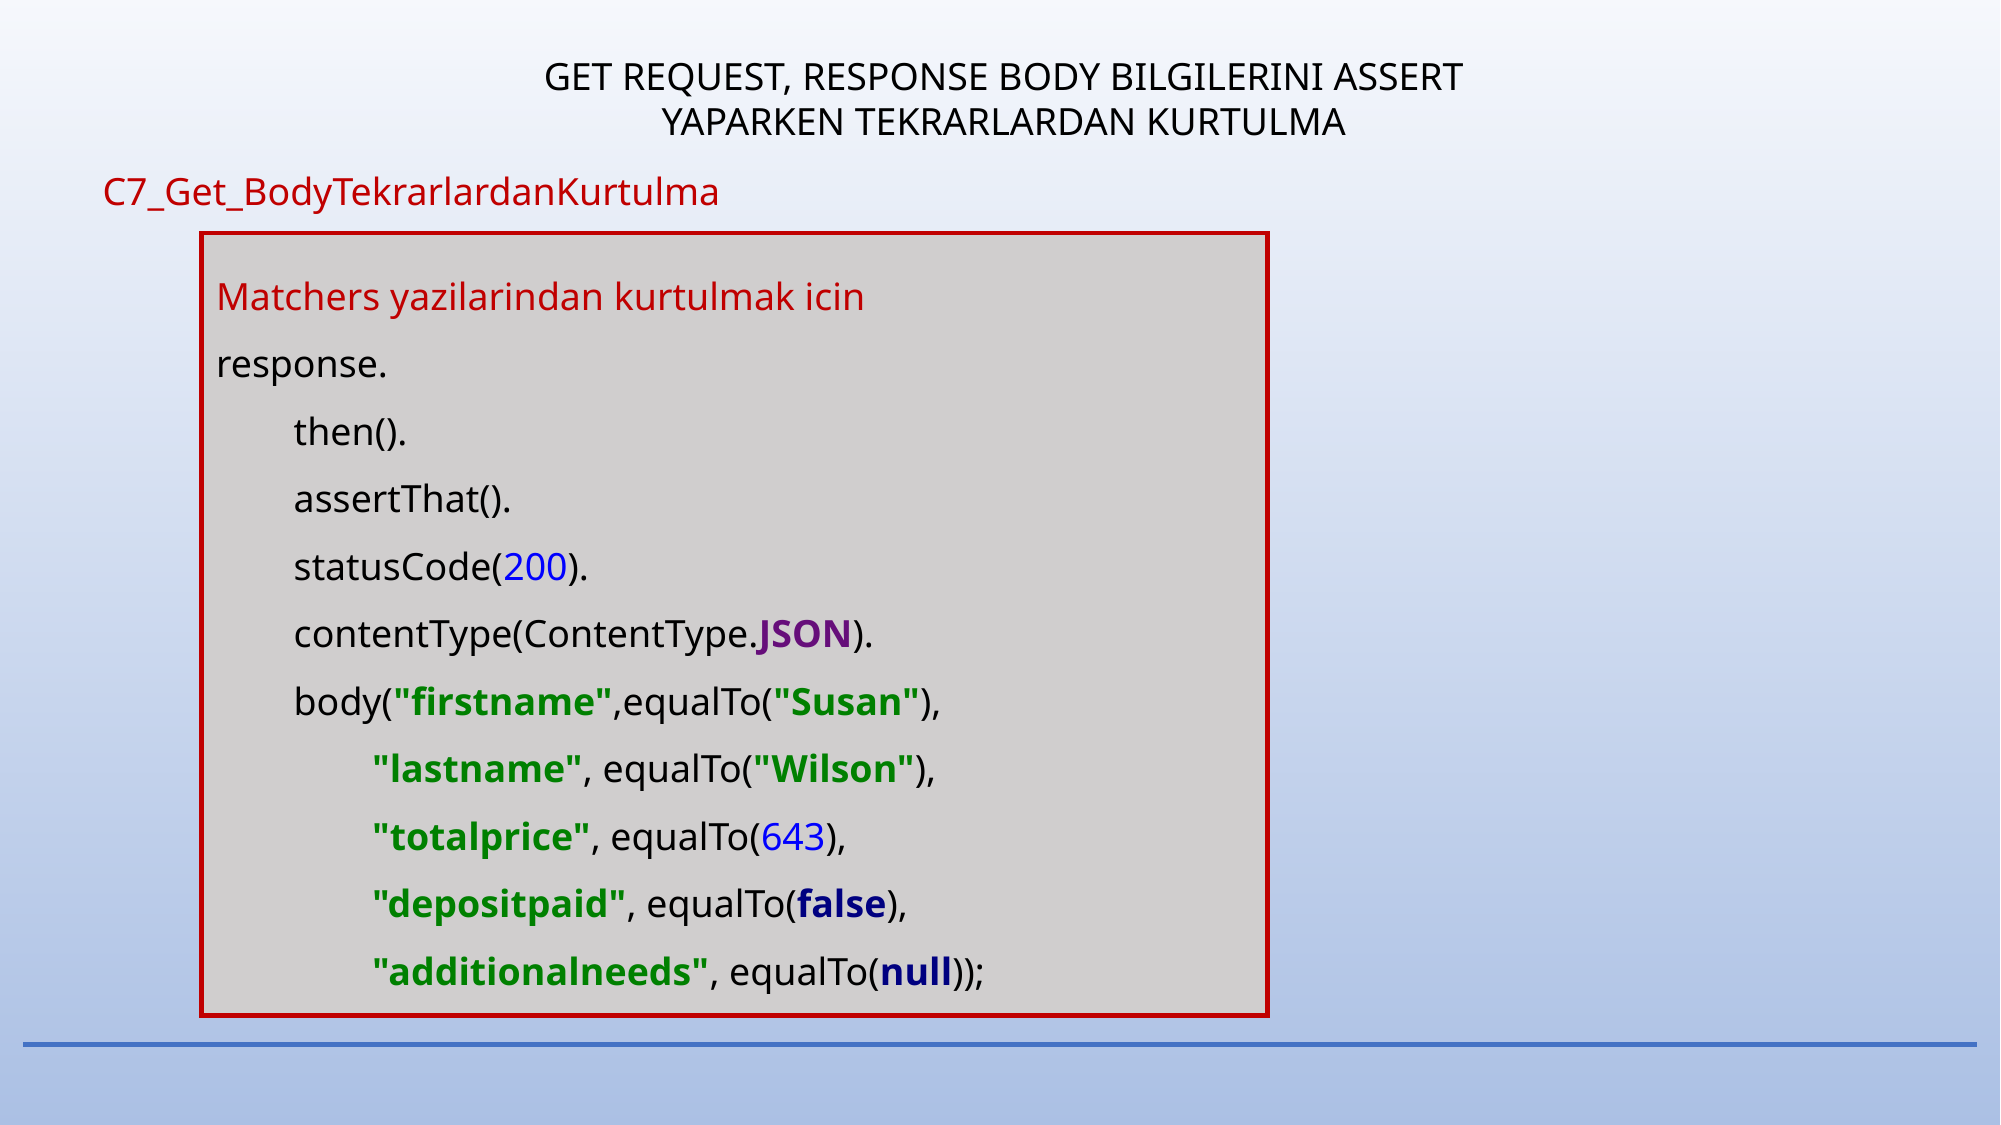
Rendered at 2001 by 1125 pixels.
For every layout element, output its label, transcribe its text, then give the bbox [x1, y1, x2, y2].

text_box Matchers yazilarindan kurtulmak icin response. then(). assertThat(). statusCode(200). contentType(ContentType.JSON). body("firstname",equalTo("Susan"), "lastname", equalTo("Wilson"), "totalprice", equalTo(643), "depositpaid", equalTo(false), "additionalneeds", equalTo(null)); [201, 242, 1202, 1000]
text_box C7_Get_BodyTekrarlardanKurtulma [87, 160, 744, 221]
text_box [201, 233, 1268, 1016]
text_box GET REQUEST, RESPONSE BODY BILGILERINI ASSERT YAPARKEN TEKRARLARDAN KURTULMA [479, 45, 1529, 150]
